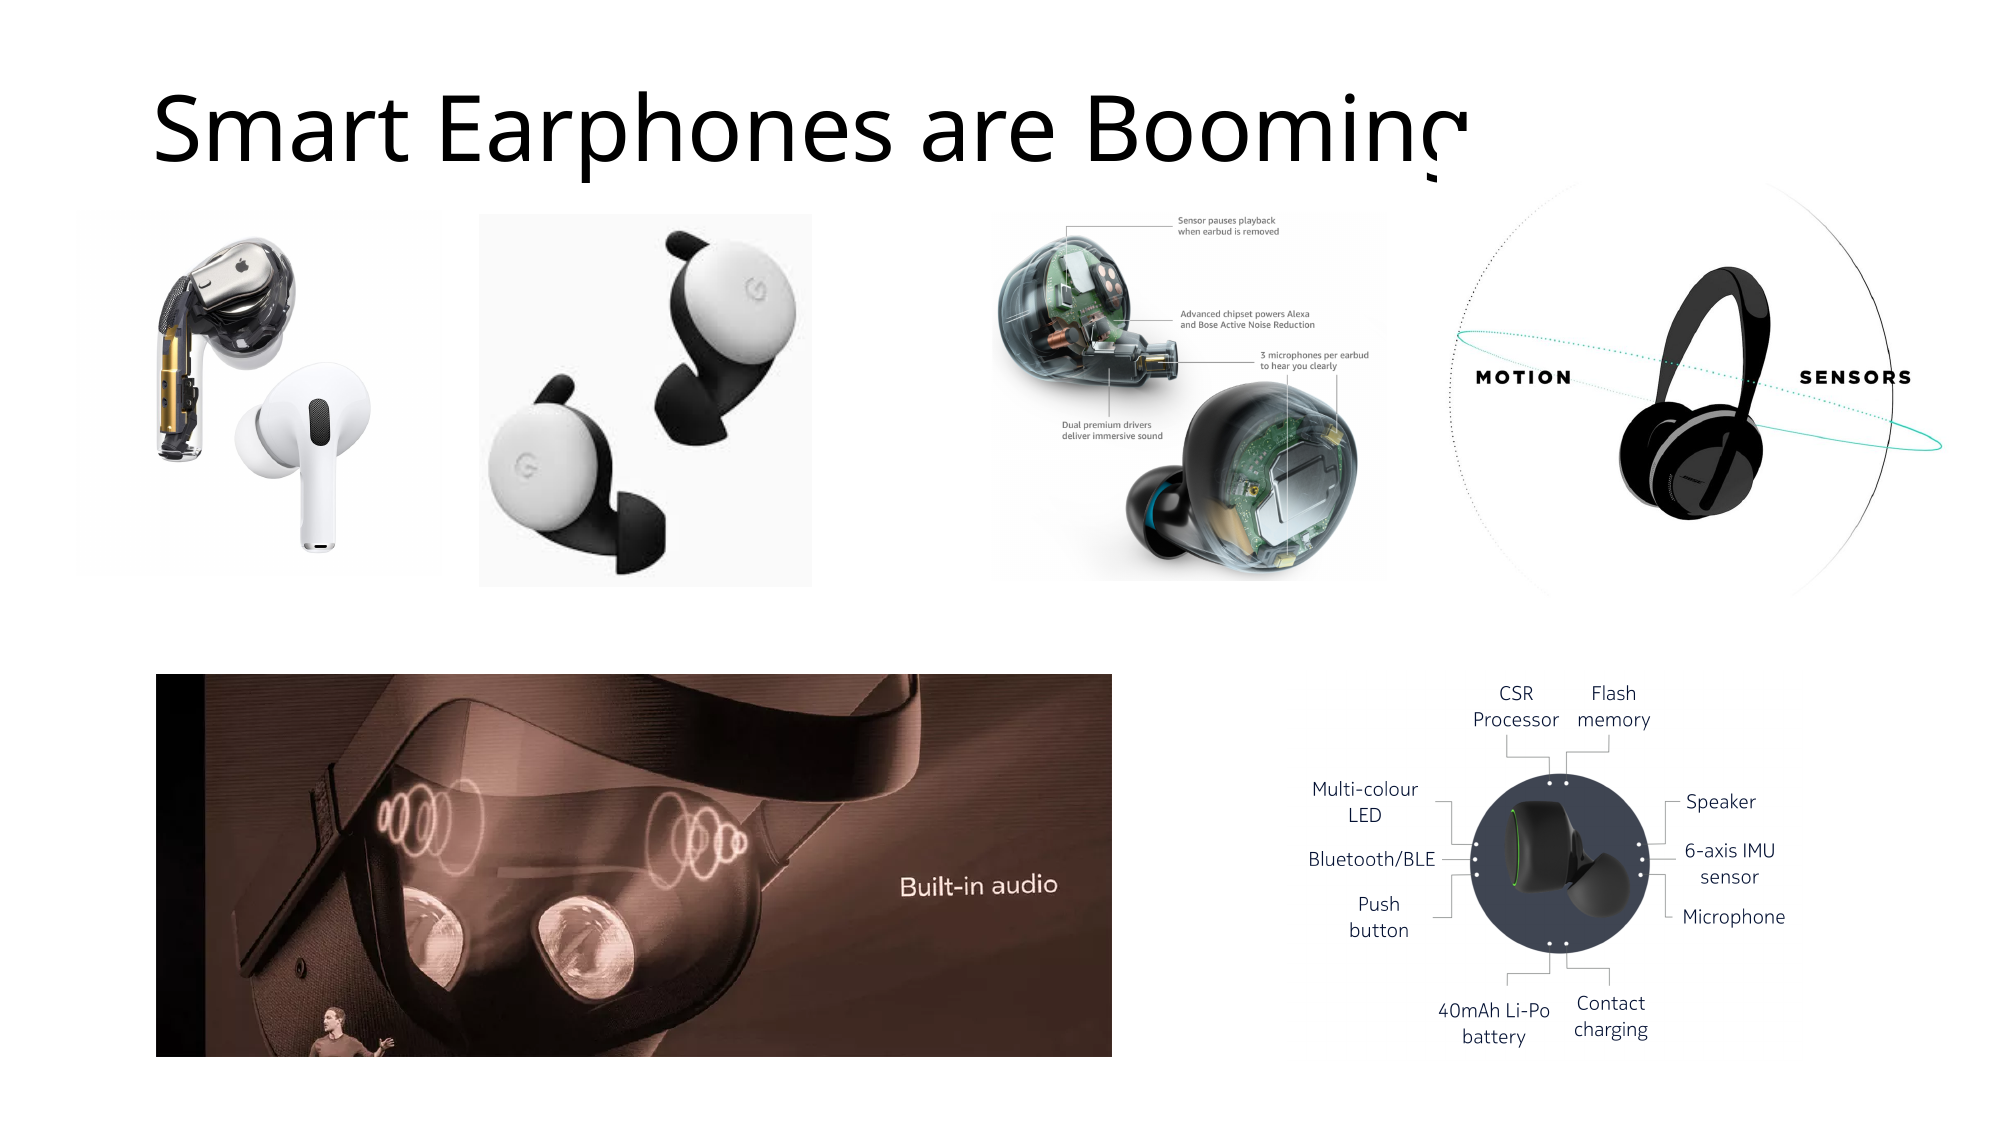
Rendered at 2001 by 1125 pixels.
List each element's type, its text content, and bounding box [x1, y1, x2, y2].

picture [479, 214, 812, 587]
picture [156, 674, 1112, 1057]
picture [1437, 131, 1953, 647]
picture [1287, 670, 1803, 1061]
picture [990, 212, 1387, 581]
picture [75, 210, 442, 577]
title Smart Earphones are Booming [137, 59, 1863, 204]
